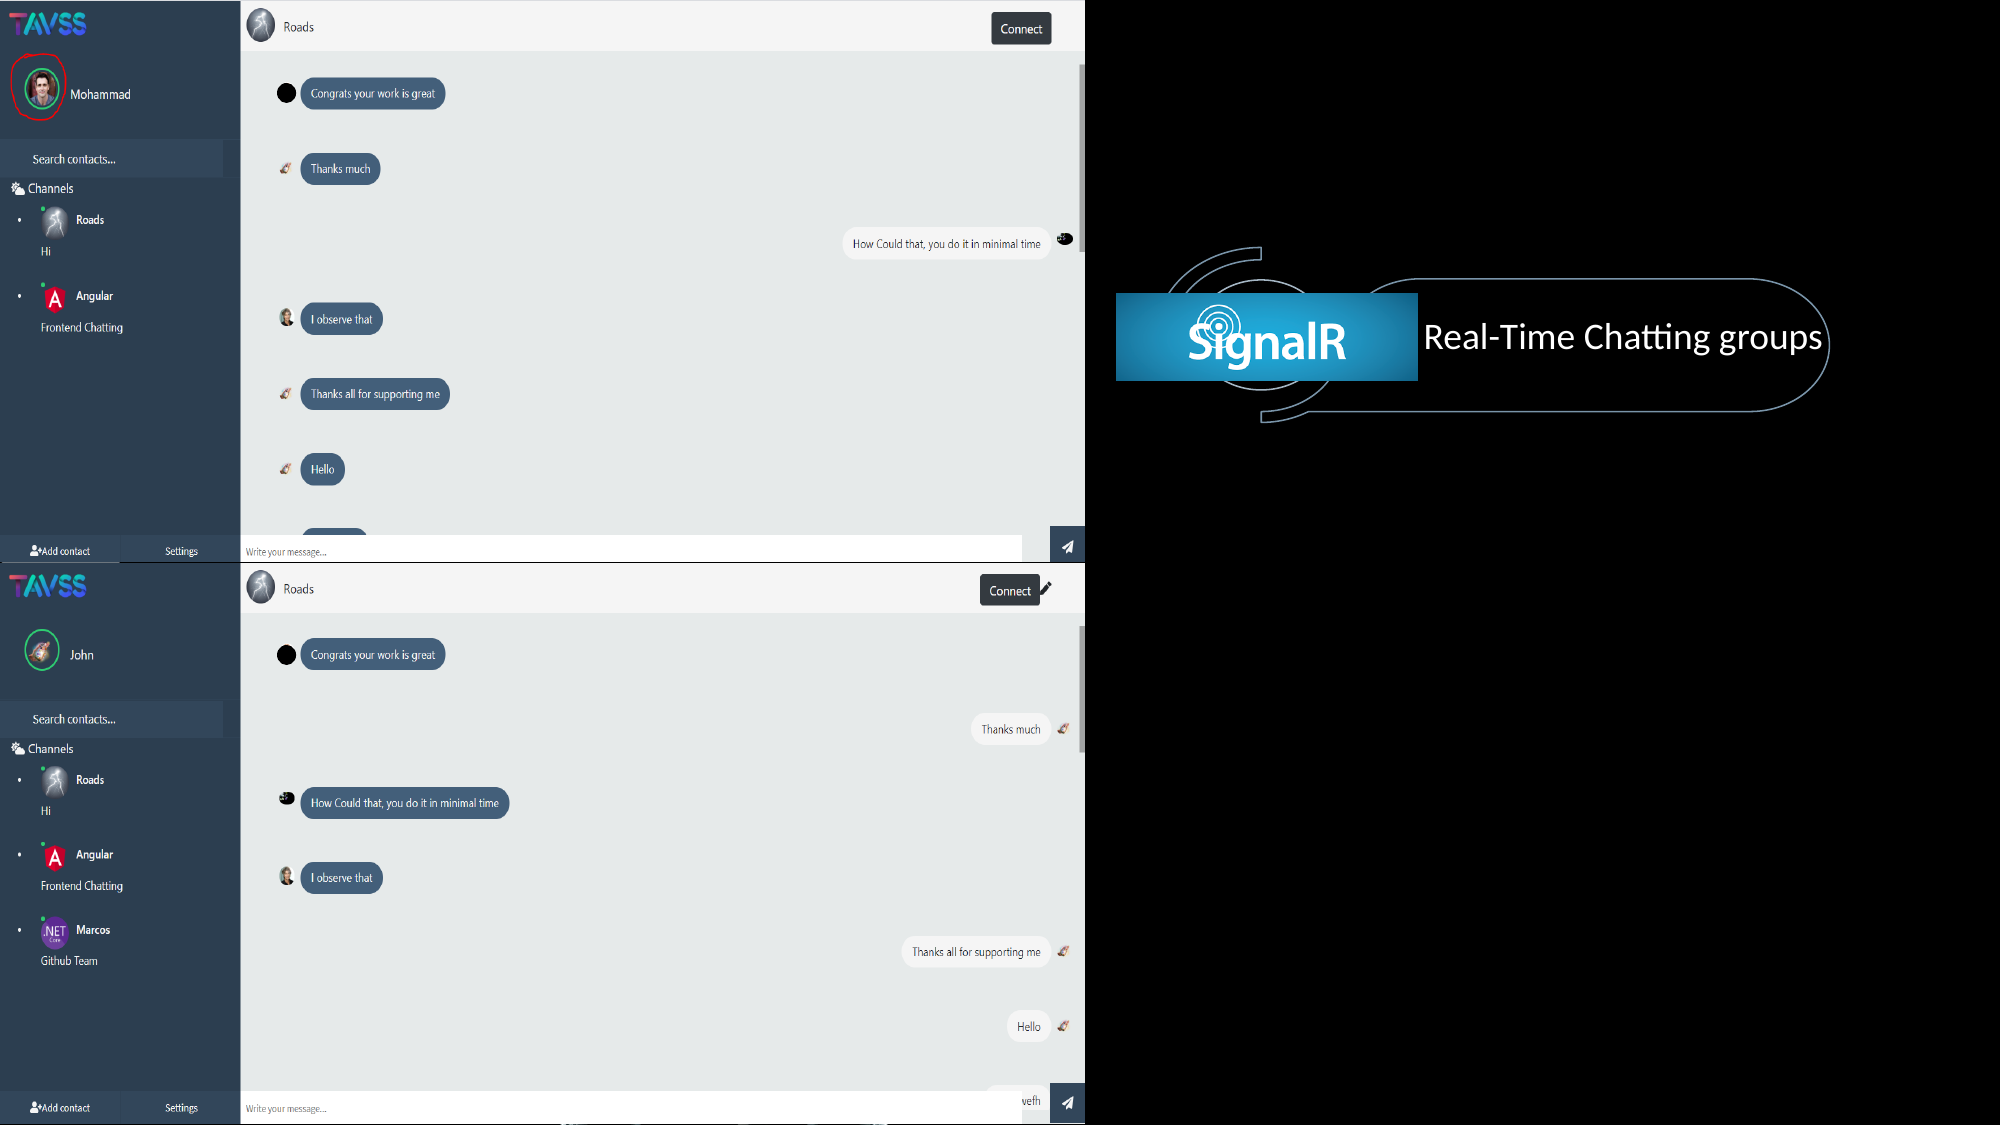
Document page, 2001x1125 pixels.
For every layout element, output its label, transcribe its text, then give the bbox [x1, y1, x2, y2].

text_box Real-Time Chatting groups [1830, 304, 1839, 365]
picture [1116, 293, 1418, 381]
picture [0, 0, 1085, 1125]
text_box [1156, 247, 1830, 423]
